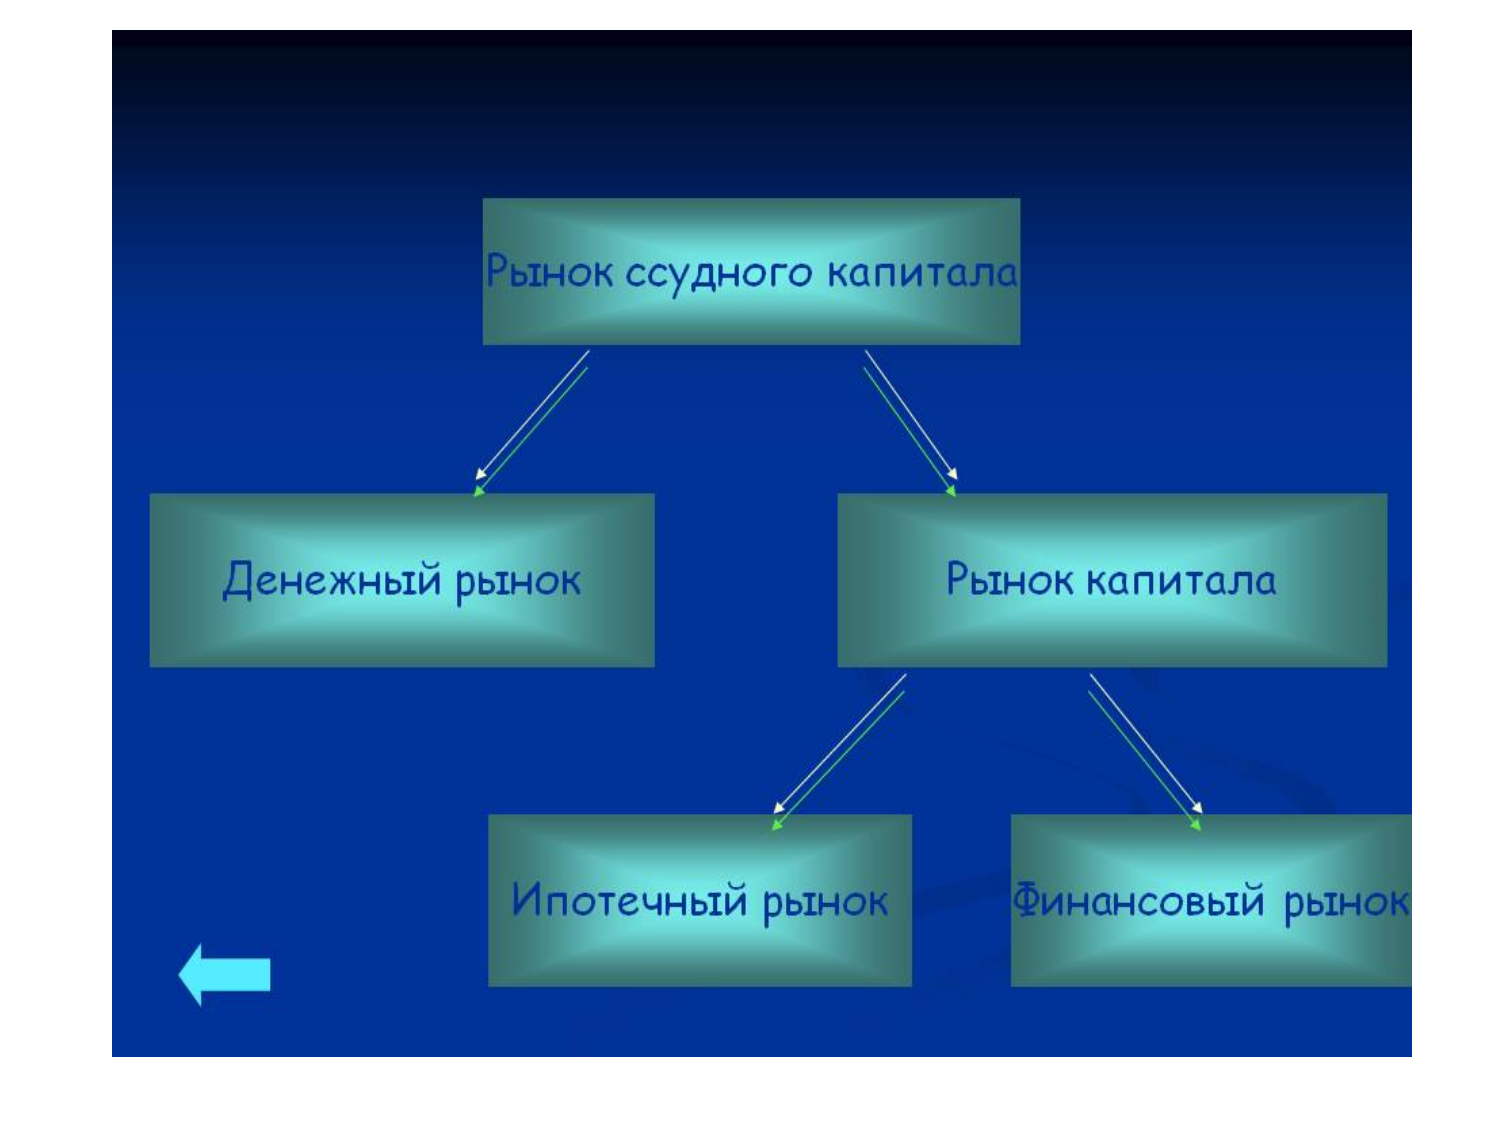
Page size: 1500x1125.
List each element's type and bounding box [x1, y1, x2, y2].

picture [111, 30, 1412, 1057]
